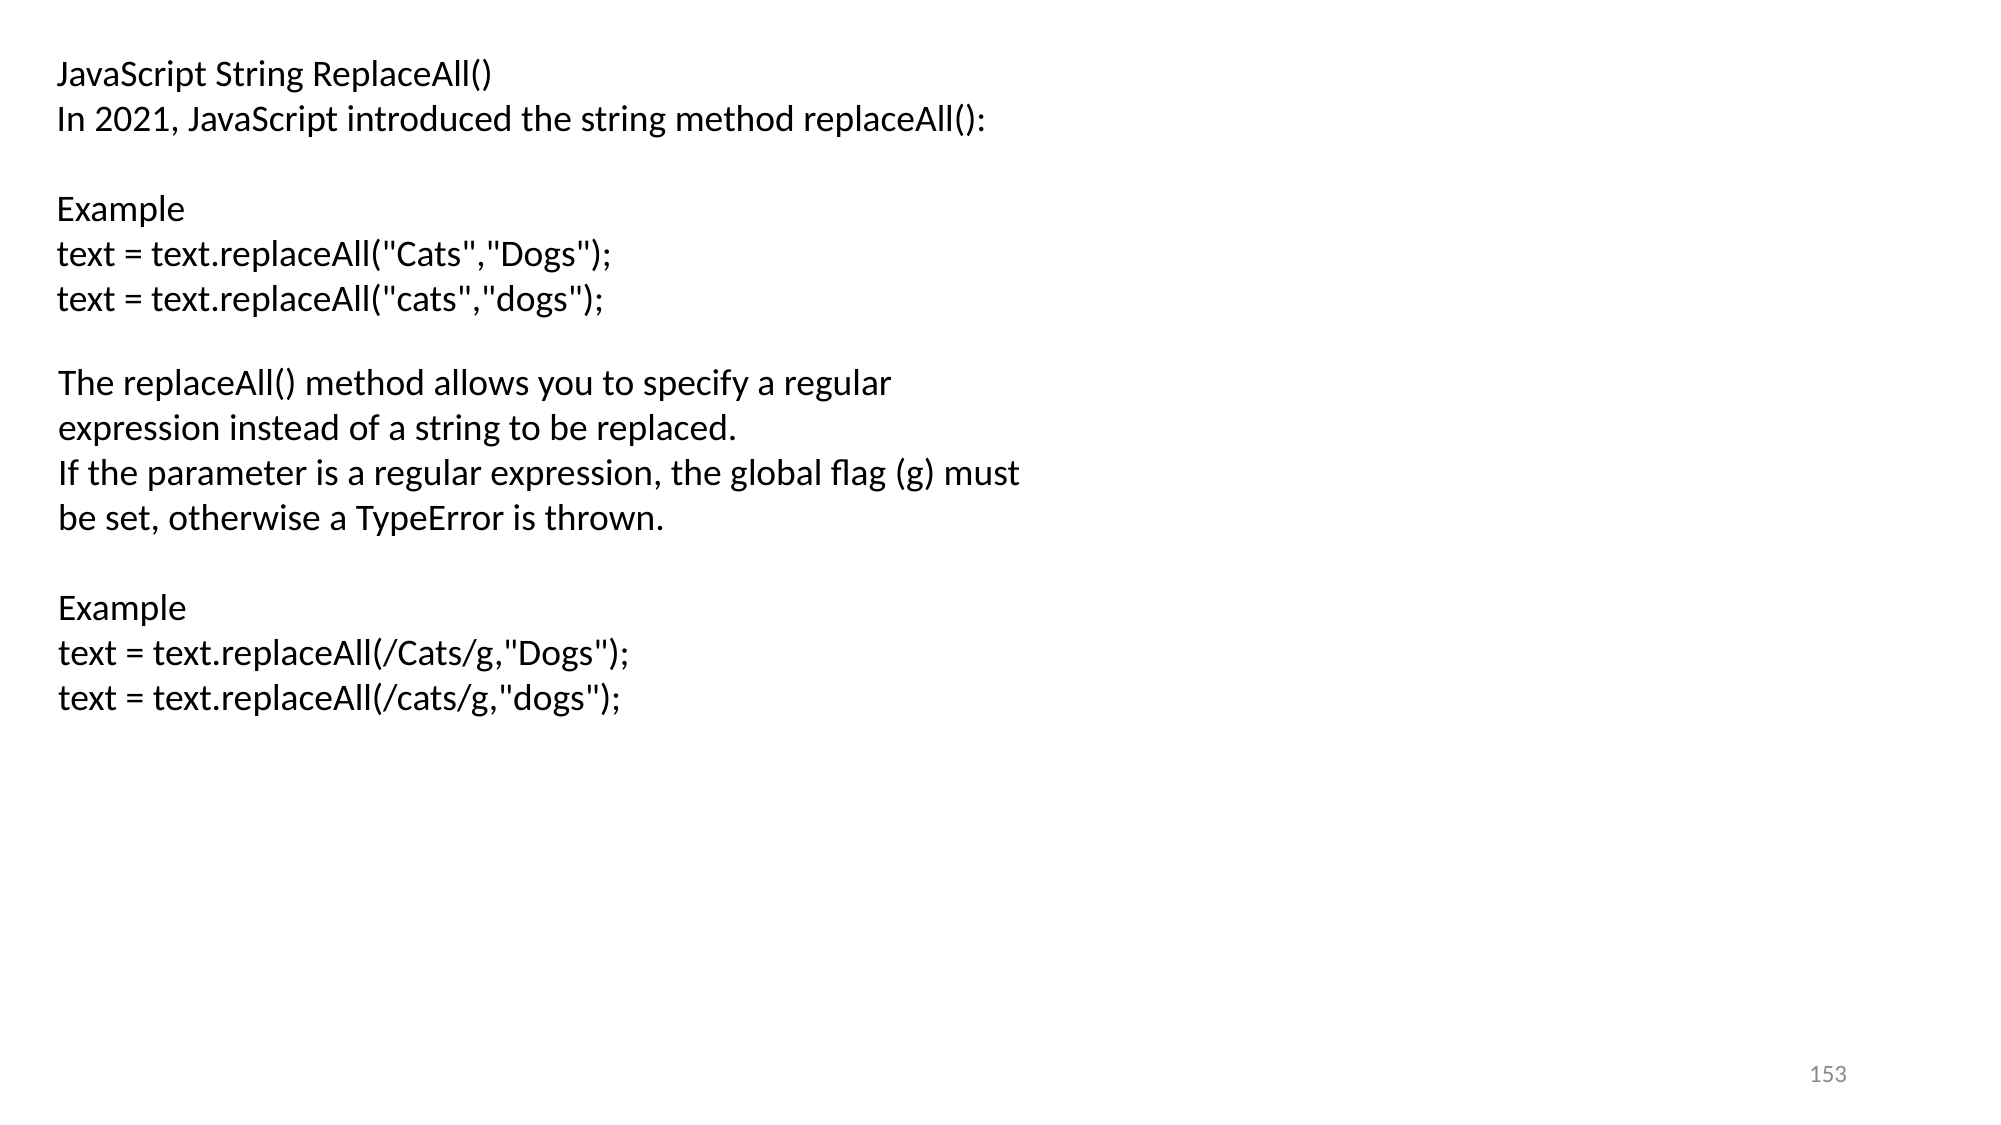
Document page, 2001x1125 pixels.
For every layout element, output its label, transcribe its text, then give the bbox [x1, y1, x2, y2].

text_box The replaceAll() method allows you to specify a regular expression instead of a string to be replaced. If the parameter is a regular expression, the global flag (g) must be set, otherwise a TypeError is thrown. Example text = text.replaceAll(/Cats/g,"Dogs"); text = text.replaceAll(/cats/g,"dogs"); [43, 350, 1062, 726]
slide_number 153 [1412, 1042, 1863, 1103]
text_box JavaScript String ReplaceAll() In 2021, JavaScript introduced the string method replaceAll(): Example text = text.replaceAll("Cats","Dogs"); text = text.replaceAll("cats","dogs"); [41, 41, 1063, 327]
